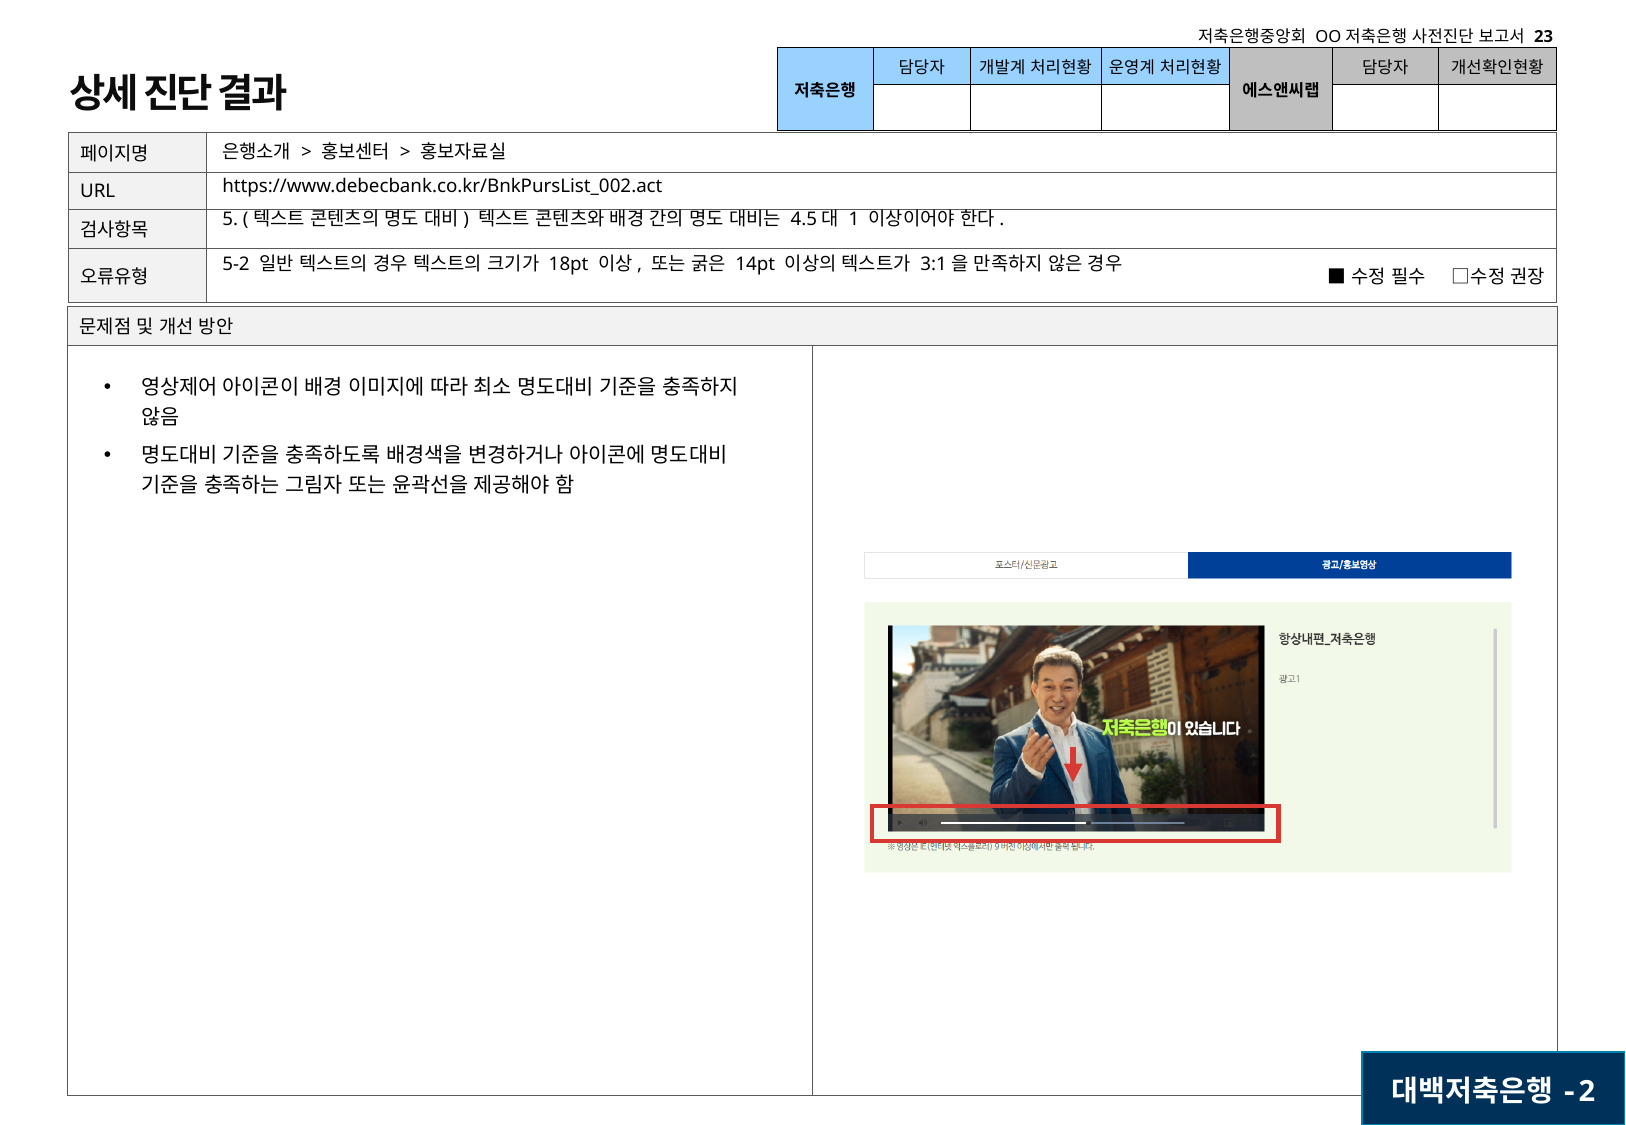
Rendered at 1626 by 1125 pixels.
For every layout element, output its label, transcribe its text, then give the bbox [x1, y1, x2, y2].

table_cell [971, 85, 1101, 130]
table_cell [874, 85, 970, 130]
table_cell [1102, 85, 1229, 130]
table_header 에스앤씨랩 [1230, 48, 1332, 130]
list 영상제어 아이콘이 배경 이미지에 따라 최소 명도대비 기준을 충족하지 않음 명도대비 기준을 충족하도록 배경색을 변경하거나 아이콘에 명도대비 기준을 충족하는 그림자 또는 윤곽선을 제공해야 함 [103, 368, 778, 568]
table_header 개선확인현황 [1439, 48, 1556, 84]
list 5-2 일반 텍스트의 경우 텍스트의 크기가 18pt 이상, 또는 굵은 14pt 이상의 텍스트가 3:1을 만족하지 않은 경우 [207, 235, 1293, 291]
title 상세 진단 결과 [69, 72, 777, 117]
picture [850, 538, 1522, 893]
text_box 대백저축은행-2 [1361, 1051, 1625, 1125]
table_header 담당자 [1333, 48, 1438, 84]
list 은행소개 > 홍보센터 > 홍보자료실 [207, 133, 1557, 167]
table_header 개발계 처리현황 [971, 48, 1101, 84]
list 5. (텍스트 콘텐츠의 명도 대비) 텍스트 콘텐츠와 배경 간의 명도 대비는 4.5대 1 이상이어야 한다. [207, 201, 1557, 236]
table_header 담당자 [874, 48, 970, 84]
table_header 운영계 처리현황 [1102, 48, 1229, 84]
table_header 저축은행 [778, 48, 873, 130]
list https://www.debecbank.co.kr/BnkPursList_002.act [207, 167, 1557, 201]
table_cell [1439, 85, 1556, 130]
table_cell [1333, 85, 1438, 130]
